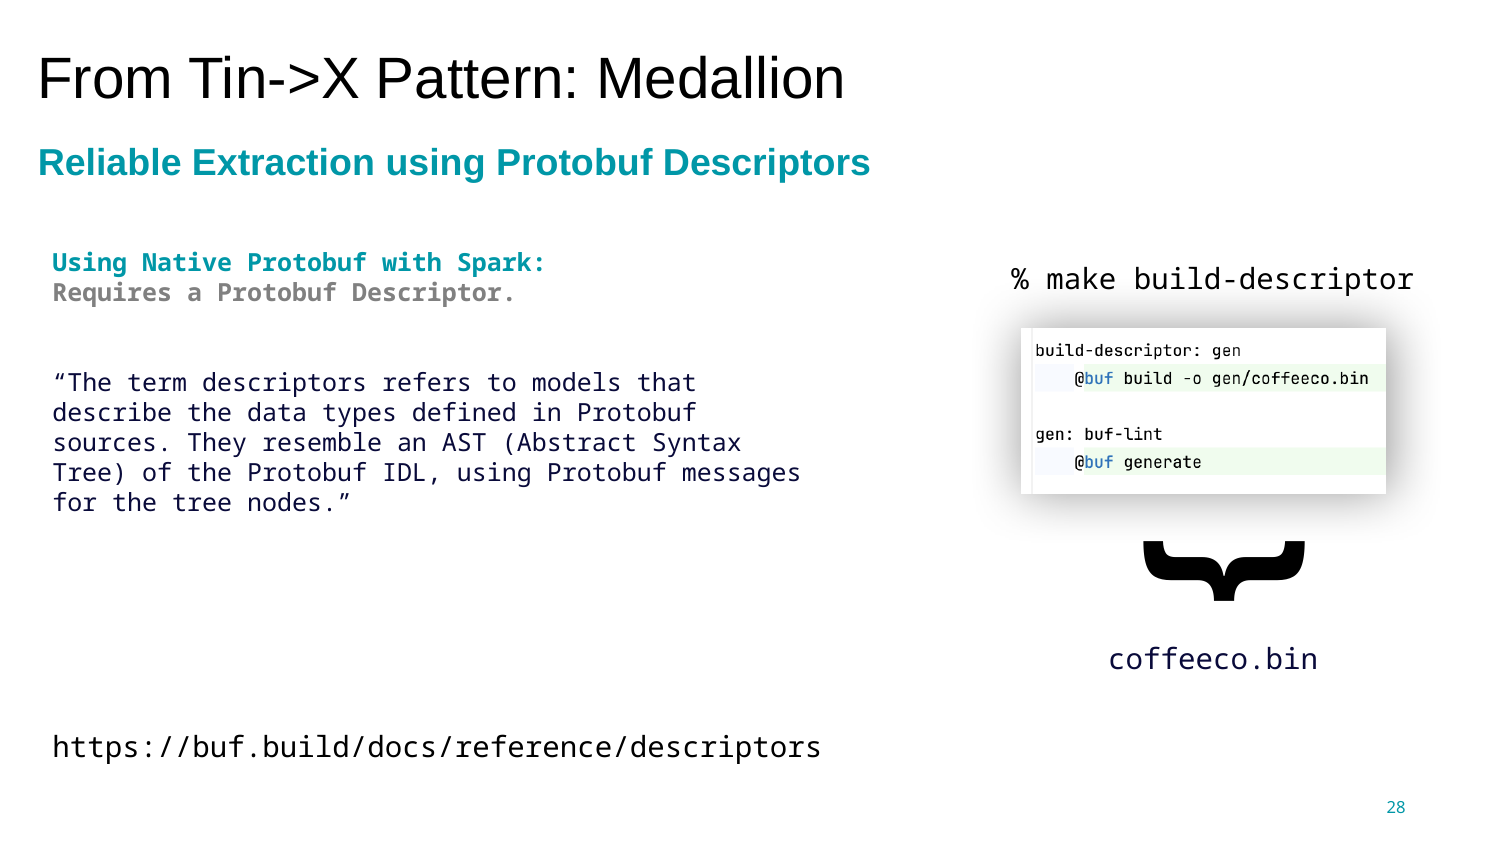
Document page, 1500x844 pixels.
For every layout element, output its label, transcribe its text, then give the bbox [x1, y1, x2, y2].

text_box https://buf.build/docs/reference/descriptors [37, 720, 866, 771]
subtitle Reliable Extraction using Protobuf Descriptors [37, 130, 1463, 621]
text_box coffeeco.bin [1044, 632, 1382, 683]
slide_number 28 [1365, 796, 1406, 820]
title From Tin->X Pattern: Medallion [37, 37, 1332, 114]
text_box % make build-descriptor [996, 252, 1430, 303]
picture [1021, 328, 1386, 494]
text_box Using Native Protobuf with Spark: Requires a Protobuf Descriptor. “The term descriptors refers to models that describe the data types defined in Protobuf sources. They resemble an AST (Abstract Syntax Tree) of the Protobuf IDL, using Protobuf messages for the tree nodes.” [37, 239, 824, 524]
text_box { [1085, 510, 1320, 632]
